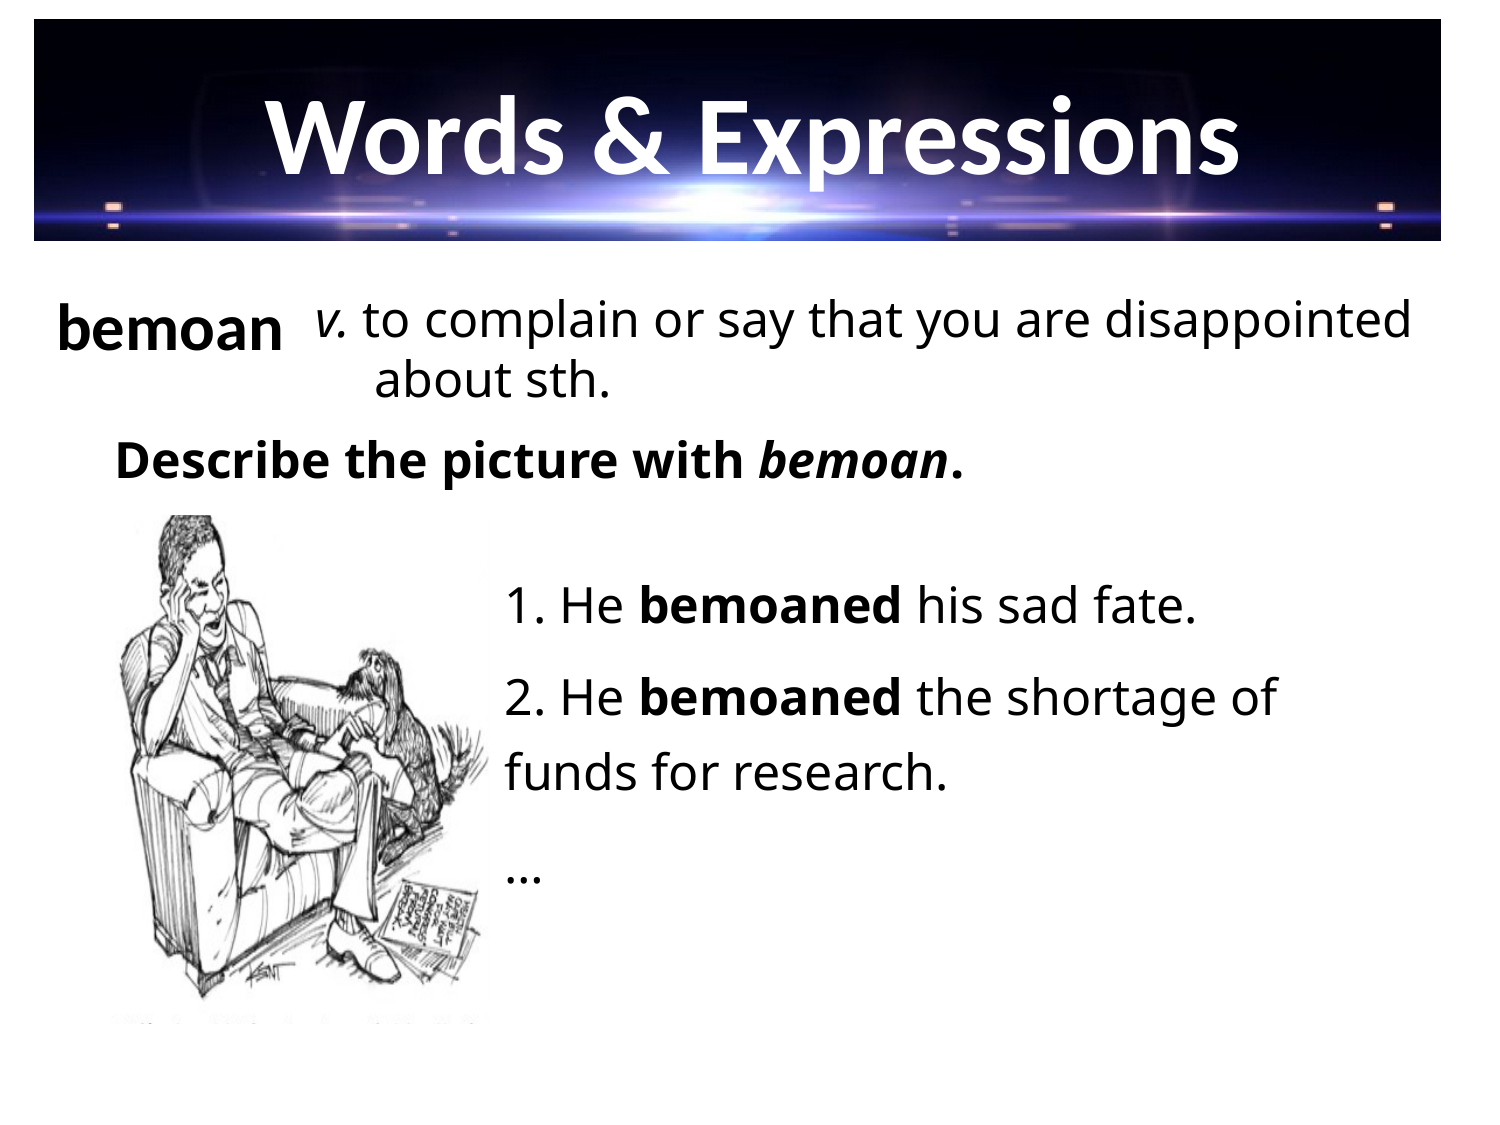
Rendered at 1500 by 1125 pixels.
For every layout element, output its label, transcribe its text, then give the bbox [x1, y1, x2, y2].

text_box 1. He bemoaned his sad fate. 2. He bemoaned the shortage of funds for research. … [495, 550, 1459, 901]
picture [34, 18, 1441, 242]
text_box Describe the picture with bemoan. [100, 415, 1483, 497]
text_box v. to complain or say that you are disappointed about sth. [301, 279, 1500, 415]
title bemoan [41, 255, 799, 392]
picture [111, 515, 491, 1024]
